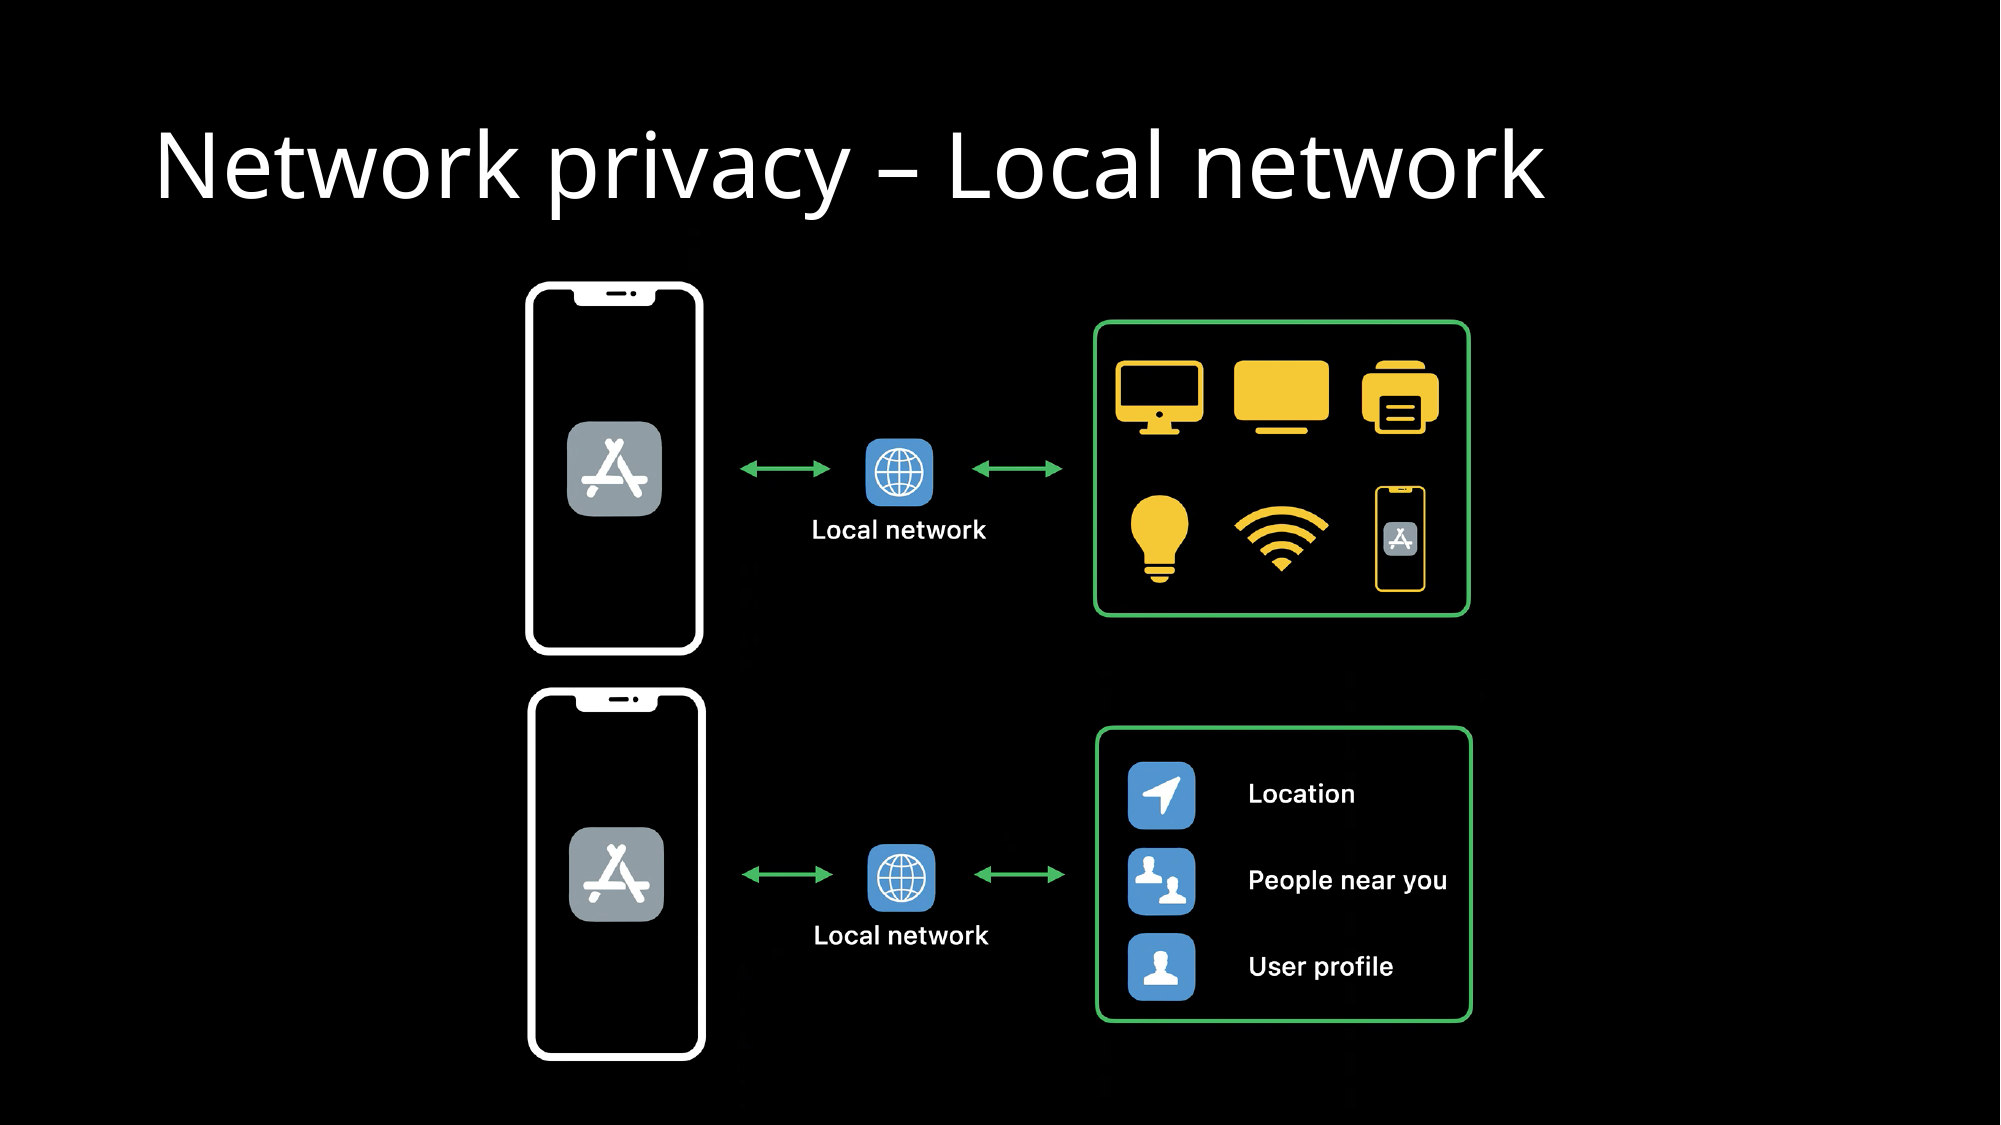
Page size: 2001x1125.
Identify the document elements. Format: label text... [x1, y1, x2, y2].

title Network privacy – Local network [137, 59, 1863, 278]
picture [493, 229, 1507, 1109]
